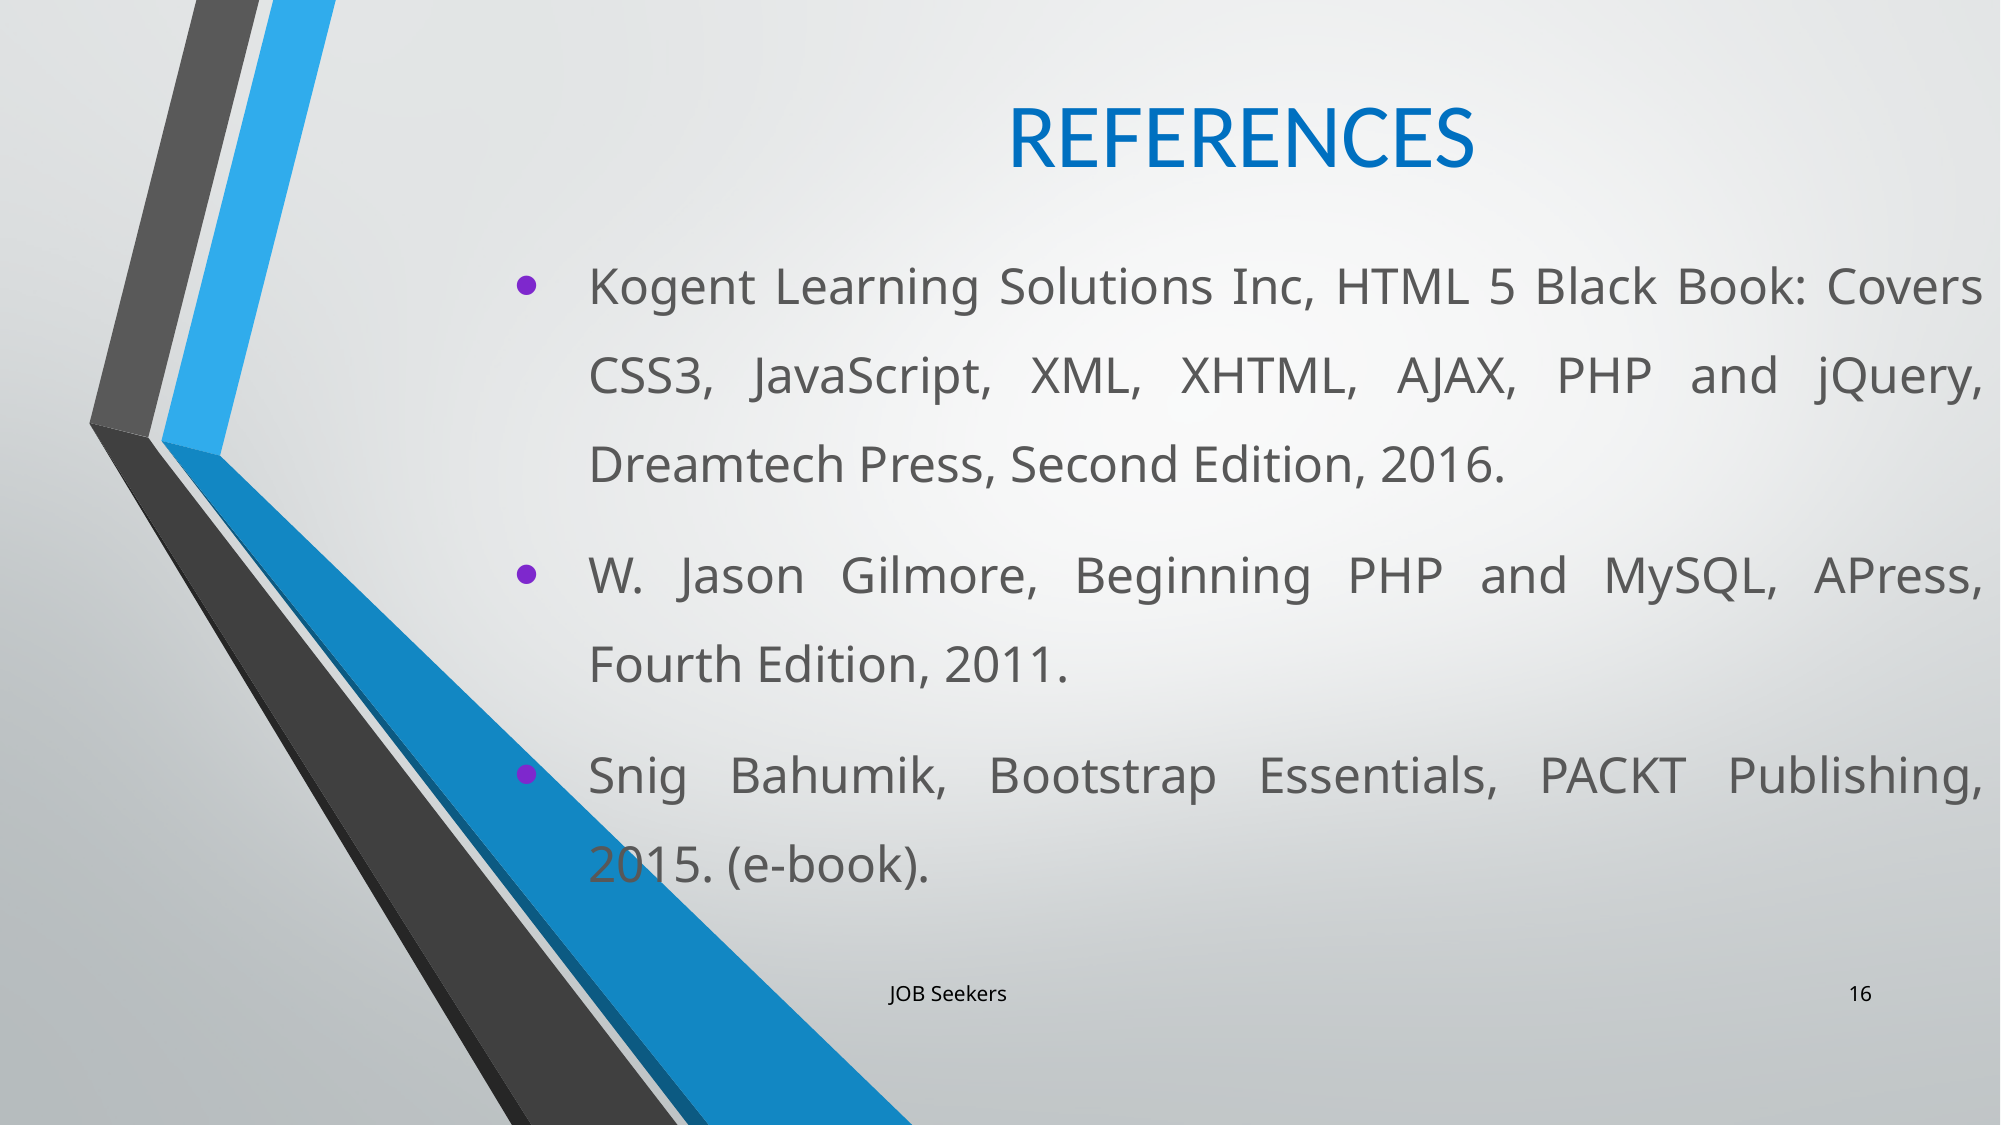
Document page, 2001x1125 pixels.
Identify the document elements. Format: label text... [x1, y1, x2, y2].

title REFERENCES [418, 15, 1493, 194]
slide_number 16 [1796, 965, 1887, 1025]
subtitle Kogent Learning Solutions Inc, HTML 5 Black Book: Covers CSS3, JavaScript, XML, XHTML, AJAX, PHP and jQuery, Dreamtech Press, Second Edition, 2016. W. Jason Gilmore, Beginning PHP and MySQL, APress, Fourth Edition, 2011. Snig Bahumik, Bootstrap Essentials, PACKT Publishing, 2015. (e-book). [499, 217, 2000, 908]
footer JOB Seekers [874, 965, 1584, 1025]
